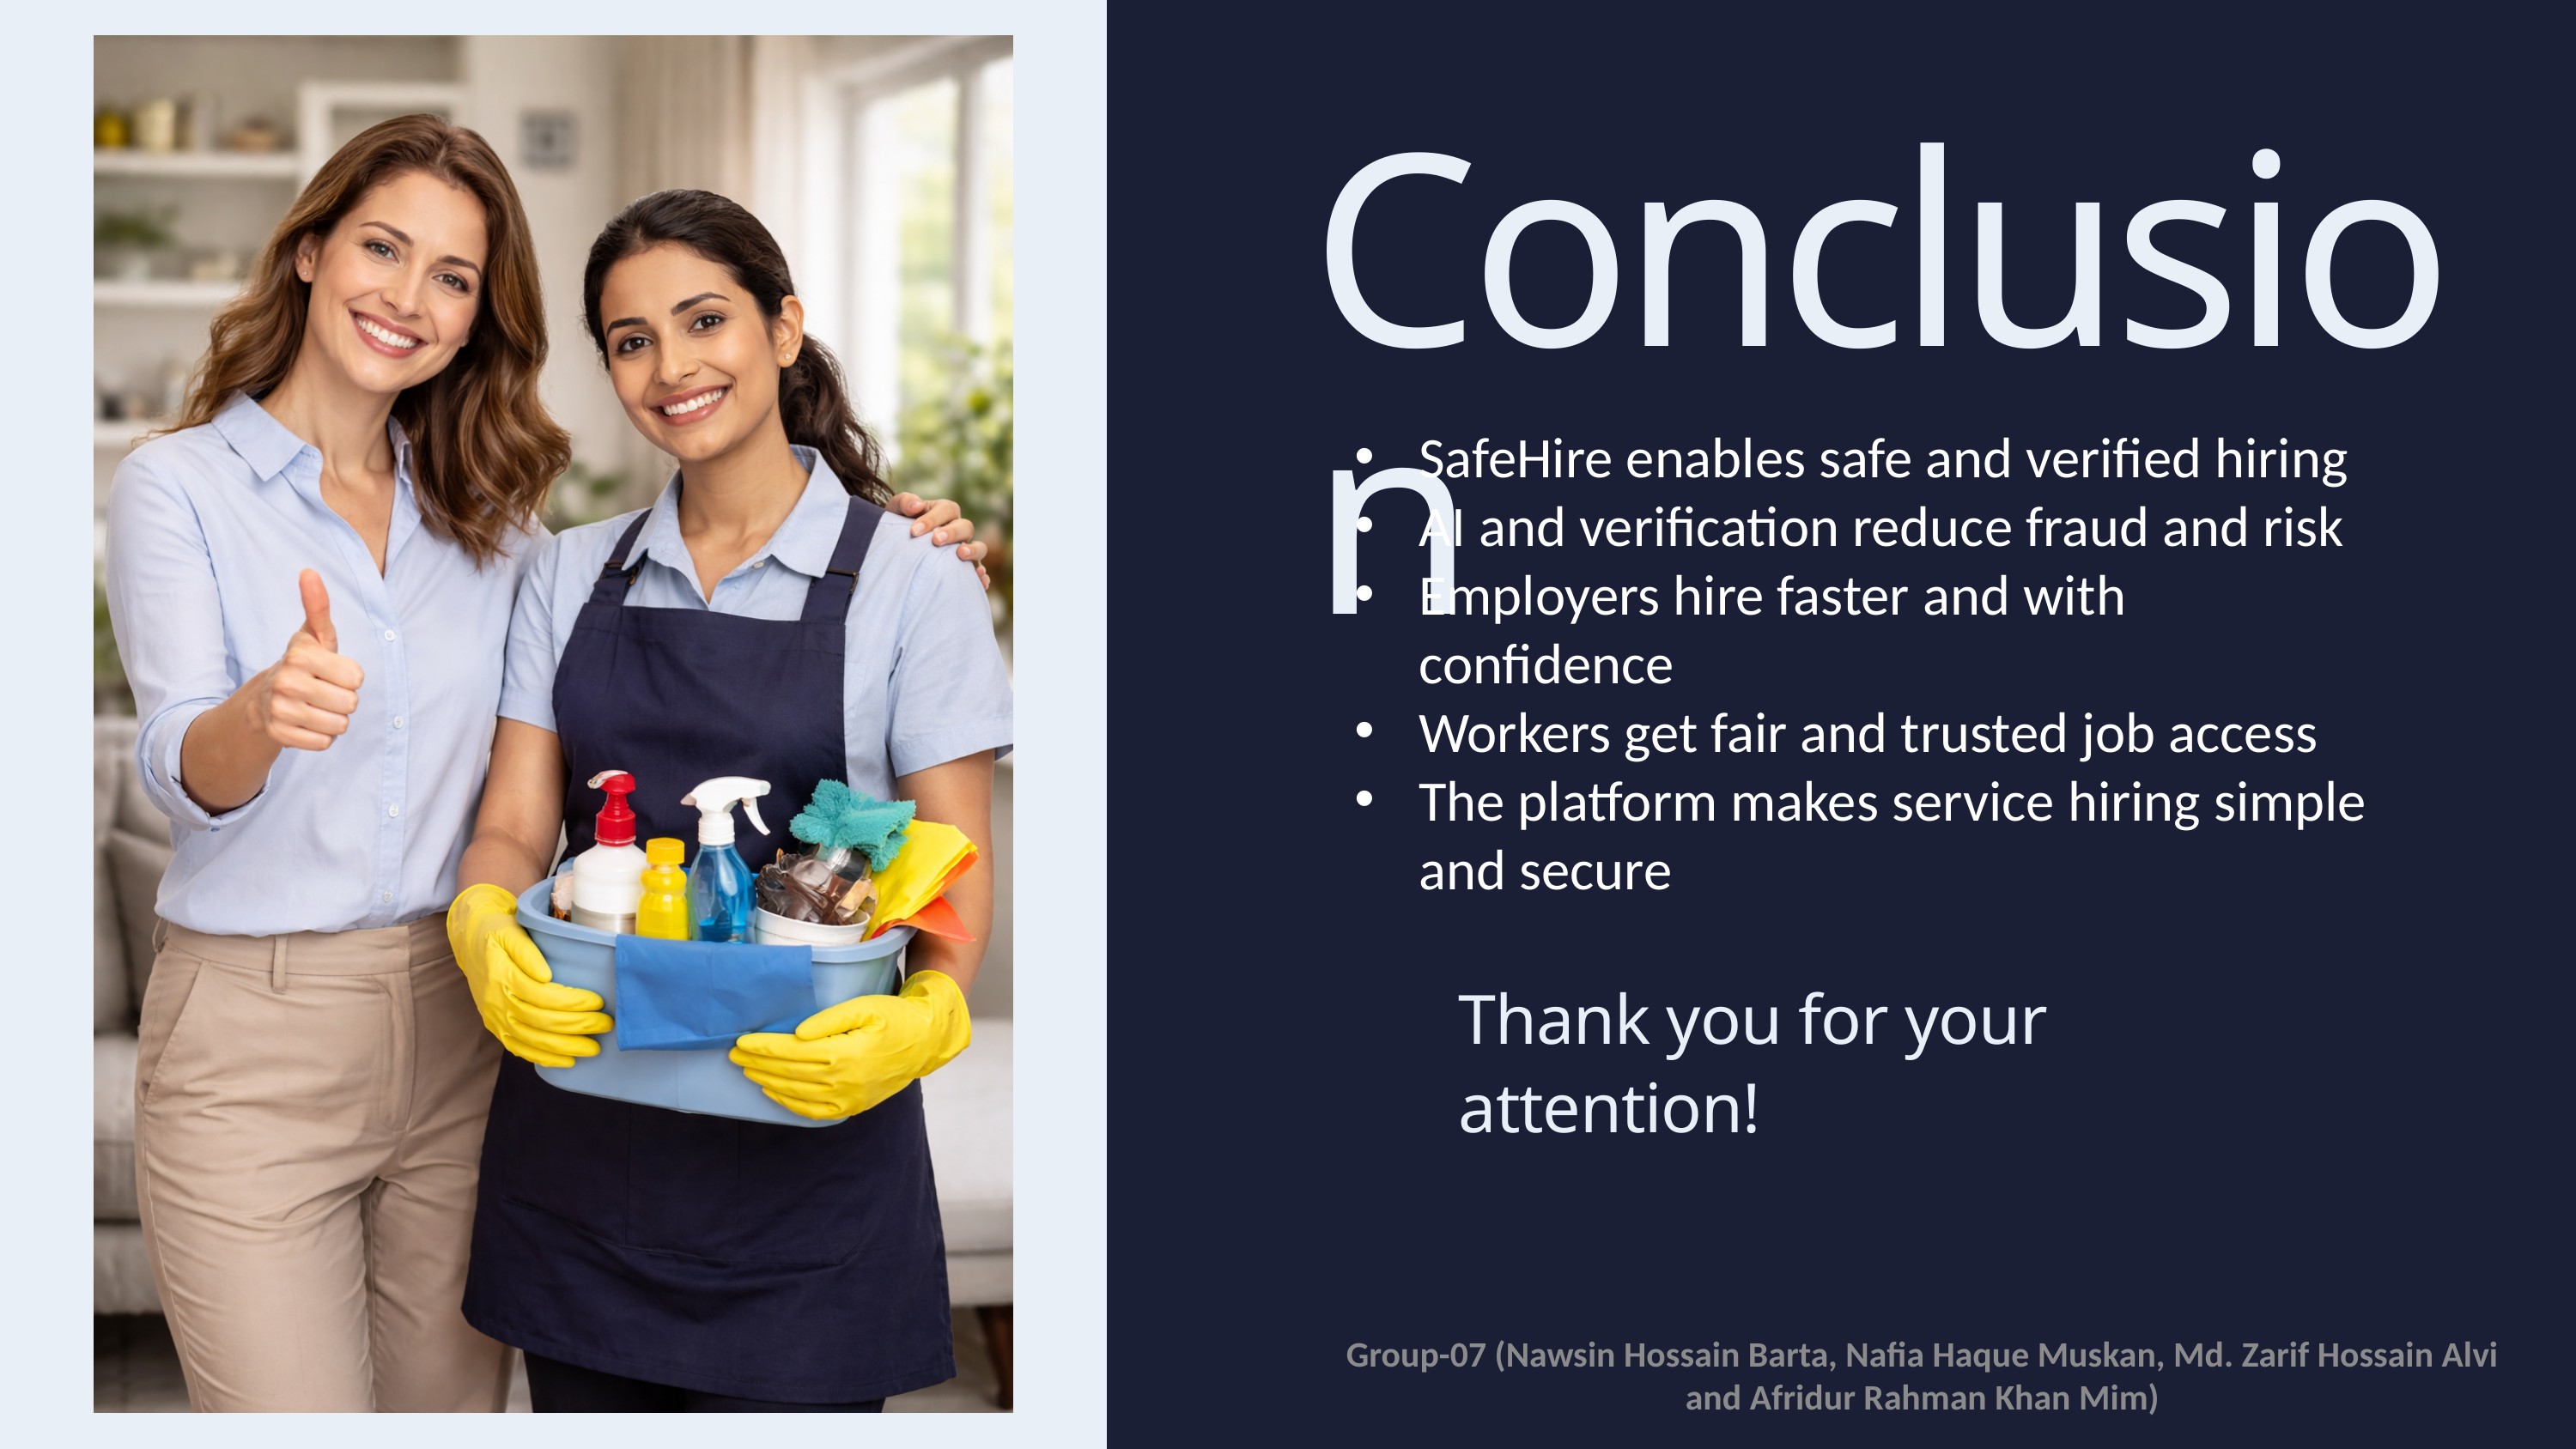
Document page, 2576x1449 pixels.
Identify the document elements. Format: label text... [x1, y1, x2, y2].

text_box SafeHire enables safe and verified hiring AI and verification reduce fraud and risk Employers hire faster and with confidence Workers get fair and trusted job access The platform makes service hiring simple and secure [1341, 414, 2394, 947]
picture [94, 35, 1013, 1414]
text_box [0, 0, 1108, 1449]
footer Group-07 (Nawsin Hossain Barta, Nafia Haque Muskan, Md. Zarif Hossain Alvi and Afridur Rahman Khan Mim) [1310, 1336, 2535, 1413]
text_box Thank you for your attention! [1458, 969, 2319, 1147]
text_box Conclusion [1310, 132, 2482, 668]
